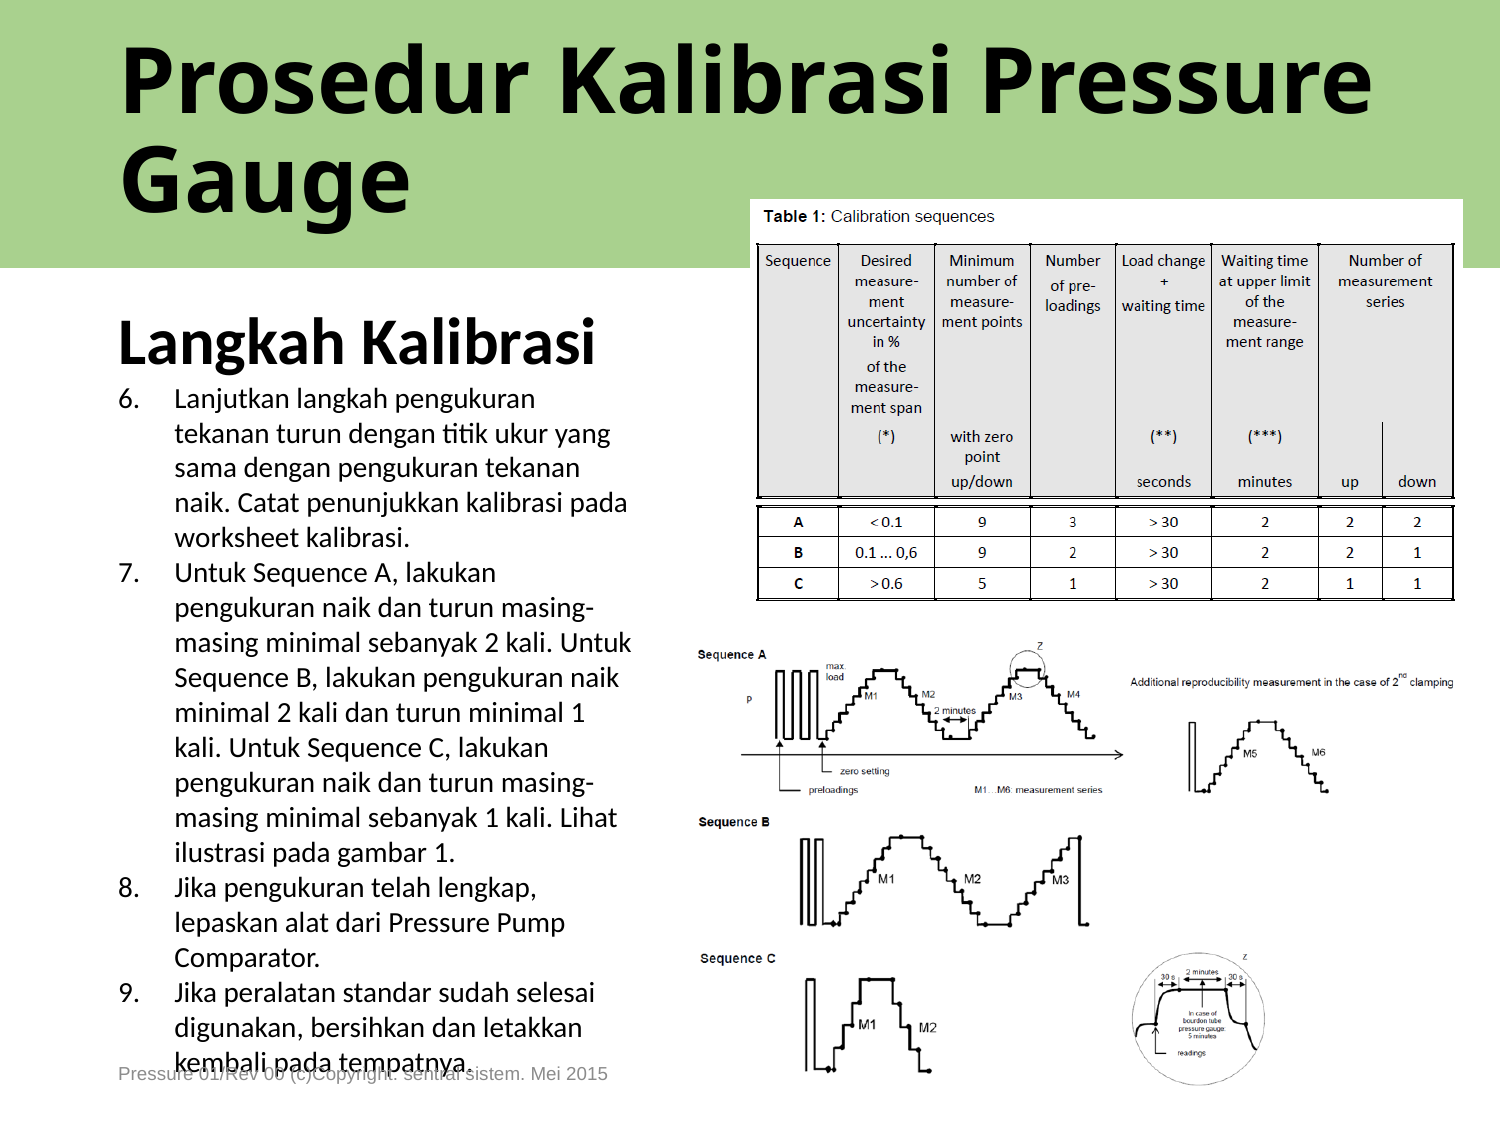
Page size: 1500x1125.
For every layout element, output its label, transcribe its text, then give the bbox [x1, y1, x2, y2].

picture [687, 637, 1472, 1097]
title Prosedur Kalibrasi Pressure Gauge [103, 24, 1397, 243]
picture [749, 199, 1463, 607]
list Langkah Kalibrasi Lanjutkan langkah pengukuran tekanan turun dengan titik ukur yang sama dengan pengukuran tekanan naik. Catat penunjukkan kalibrasi pada worksheet kalibrasi. Untuk Sequence A, lakukan pengukuran naik dan turun masing-masing minimal sebanyak 2 kali. Untuk Sequence B, lakukan pengukuran naik minimal 2 kali dan turun minimal 1 kali. Untuk Sequence C, lakukan pengukuran naik dan turun masing-masing minimal sebanyak 1 kali. Lihat ilustrasi pada gambar 1. Jika pengukuran telah lengkap, lepaskan alat dari Pressure Pump Comparator. Jika peralatan standar sudah selesai digunakan, bersihkan dan letakkan kembali pada tempatnya. [103, 299, 650, 1014]
text_box [0, 0, 1500, 269]
footer Pressure 01/Rev 00 (c)Copyright. sentral sistem. Mei 2015 [103, 1042, 650, 1103]
